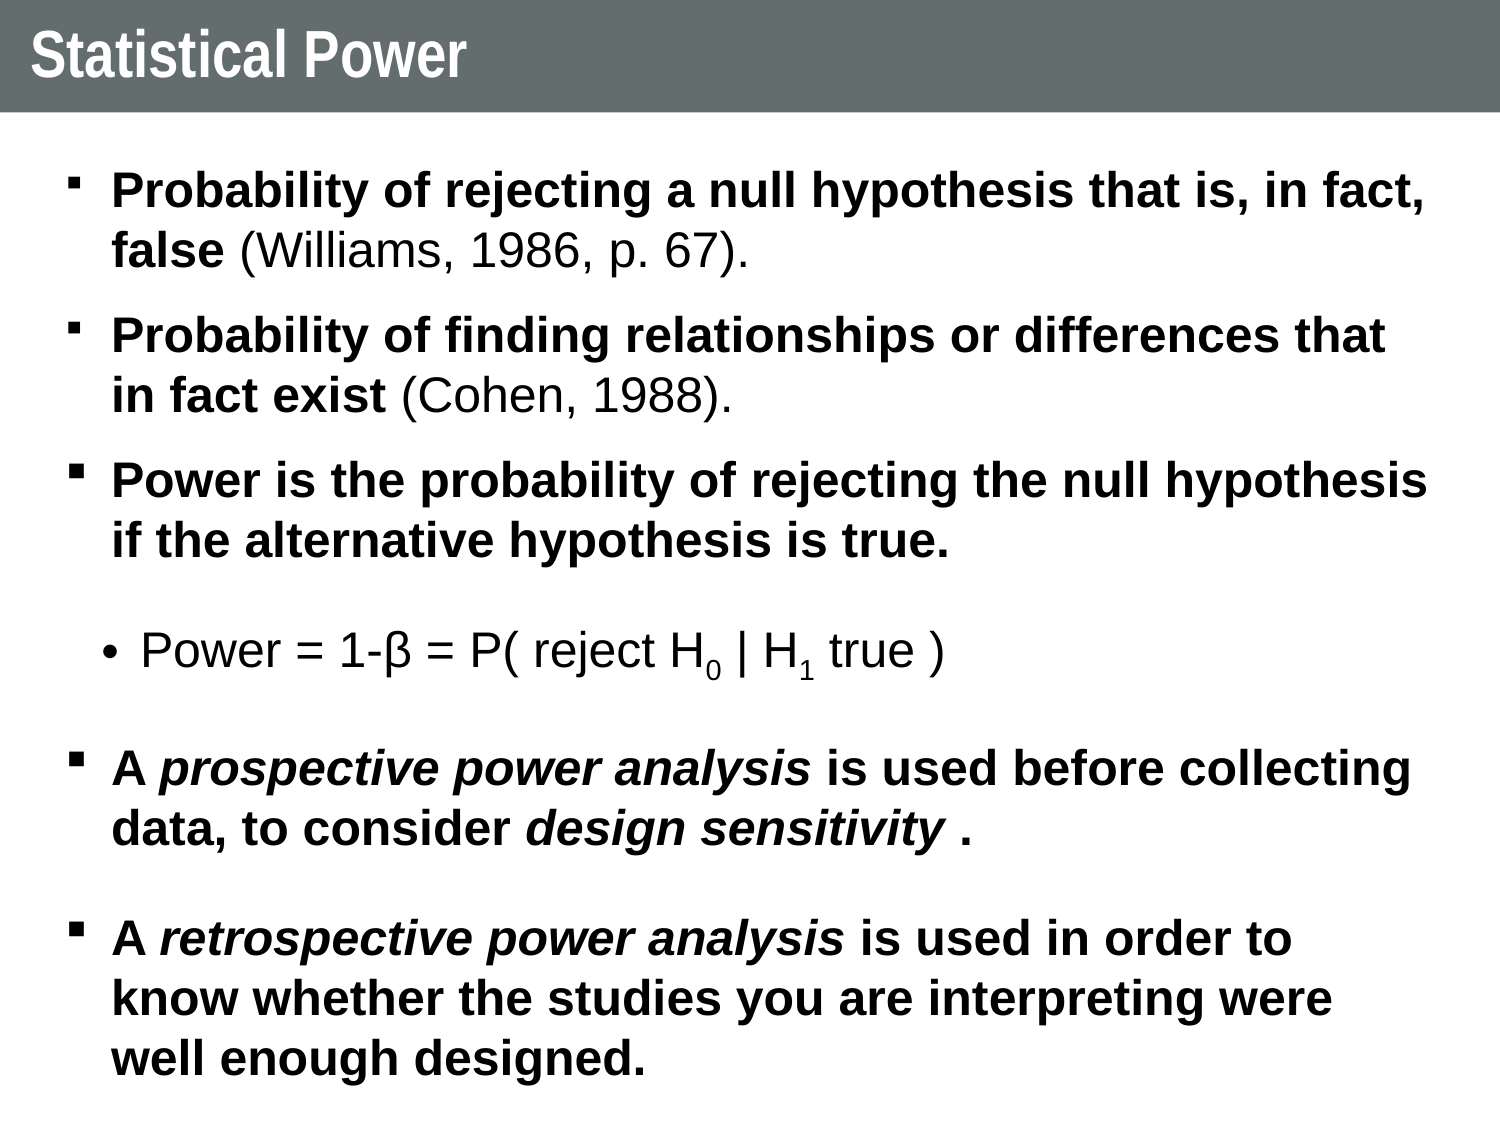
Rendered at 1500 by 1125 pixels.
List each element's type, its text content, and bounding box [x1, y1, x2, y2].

title Statistical Power [0, 0, 1500, 117]
list Probability of rejecting a null hypothesis that is, in fact, false (Williams, 1986, p. 67). Probability of finding relationships or differences that in fact exist (Cohen, 1988). Power is the probability of rejecting the null hypothesis if the alternative hypothesis is true. Power = 1-β = P( reject H0 | H1 true ) A prospective power analysis is used before collecting data, to consider design sensitivity . A retrospective power analysis is used in order to know whether the studies you are interpreting were well enough designed. [49, 149, 1451, 901]
